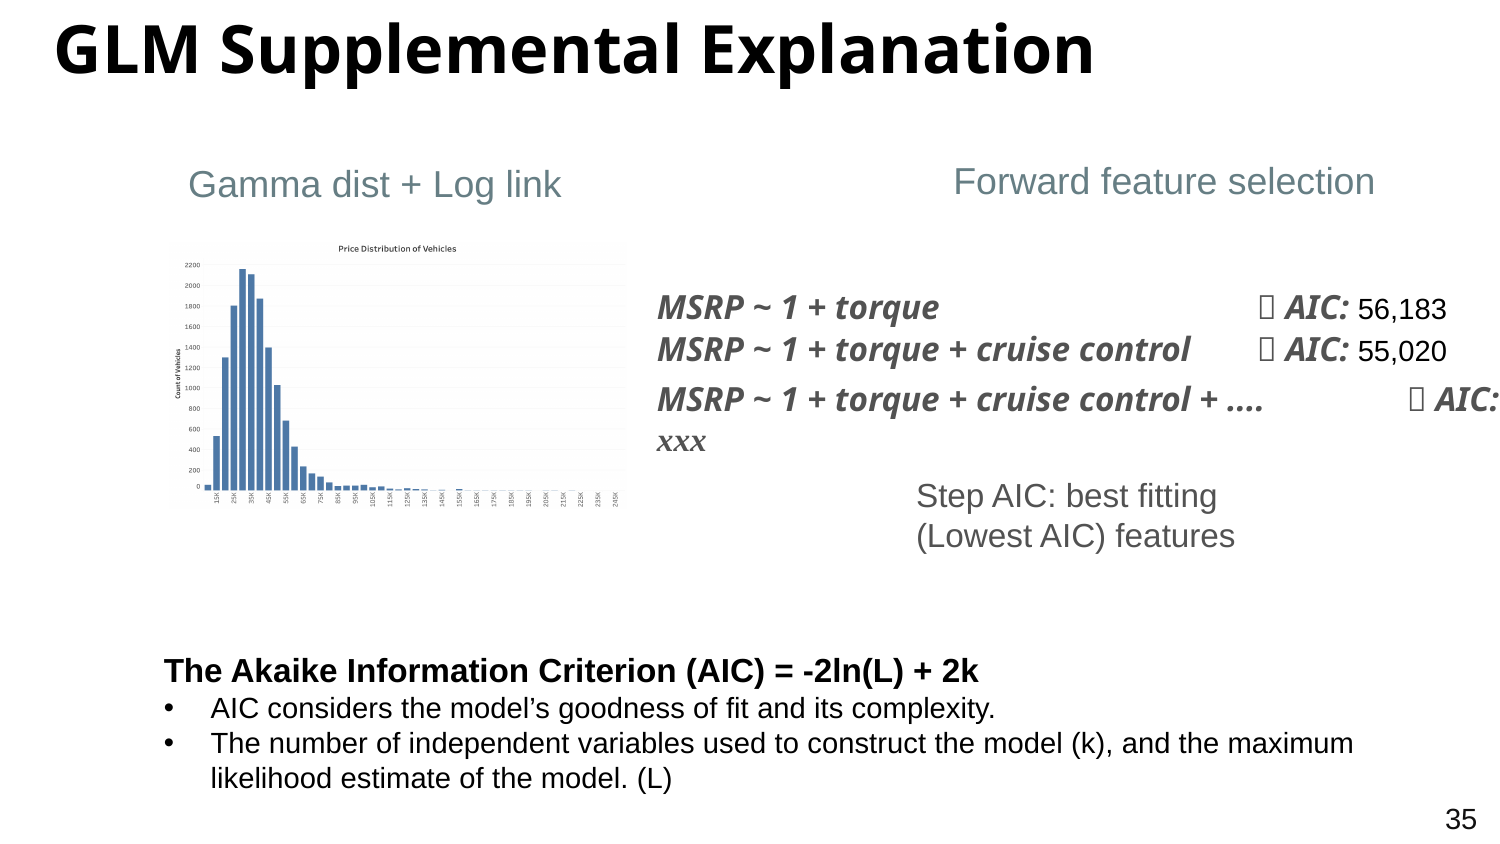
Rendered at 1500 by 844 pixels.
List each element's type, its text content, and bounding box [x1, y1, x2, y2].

text_box Forward feature selection [873, 139, 1416, 202]
text_box Gamma dist + Log link [83, 142, 627, 205]
picture [169, 241, 627, 509]
text_box Step AIC: best fitting (Lowest AIC) features [901, 466, 1288, 562]
text_box The Akaike Information Criterion (AIC) = -2ln(L) + 2k AIC considers the model’s goodness of fit and its complexity. The number of independent variables used to construct the model (k), and the maximum likelihood estimate of the model. (L) [148, 642, 1388, 802]
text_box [641, 278, 1500, 427]
text_box 35 [1430, 793, 1500, 843]
text_box GLM Supplemental Explanation [38, 1, 1499, 171]
